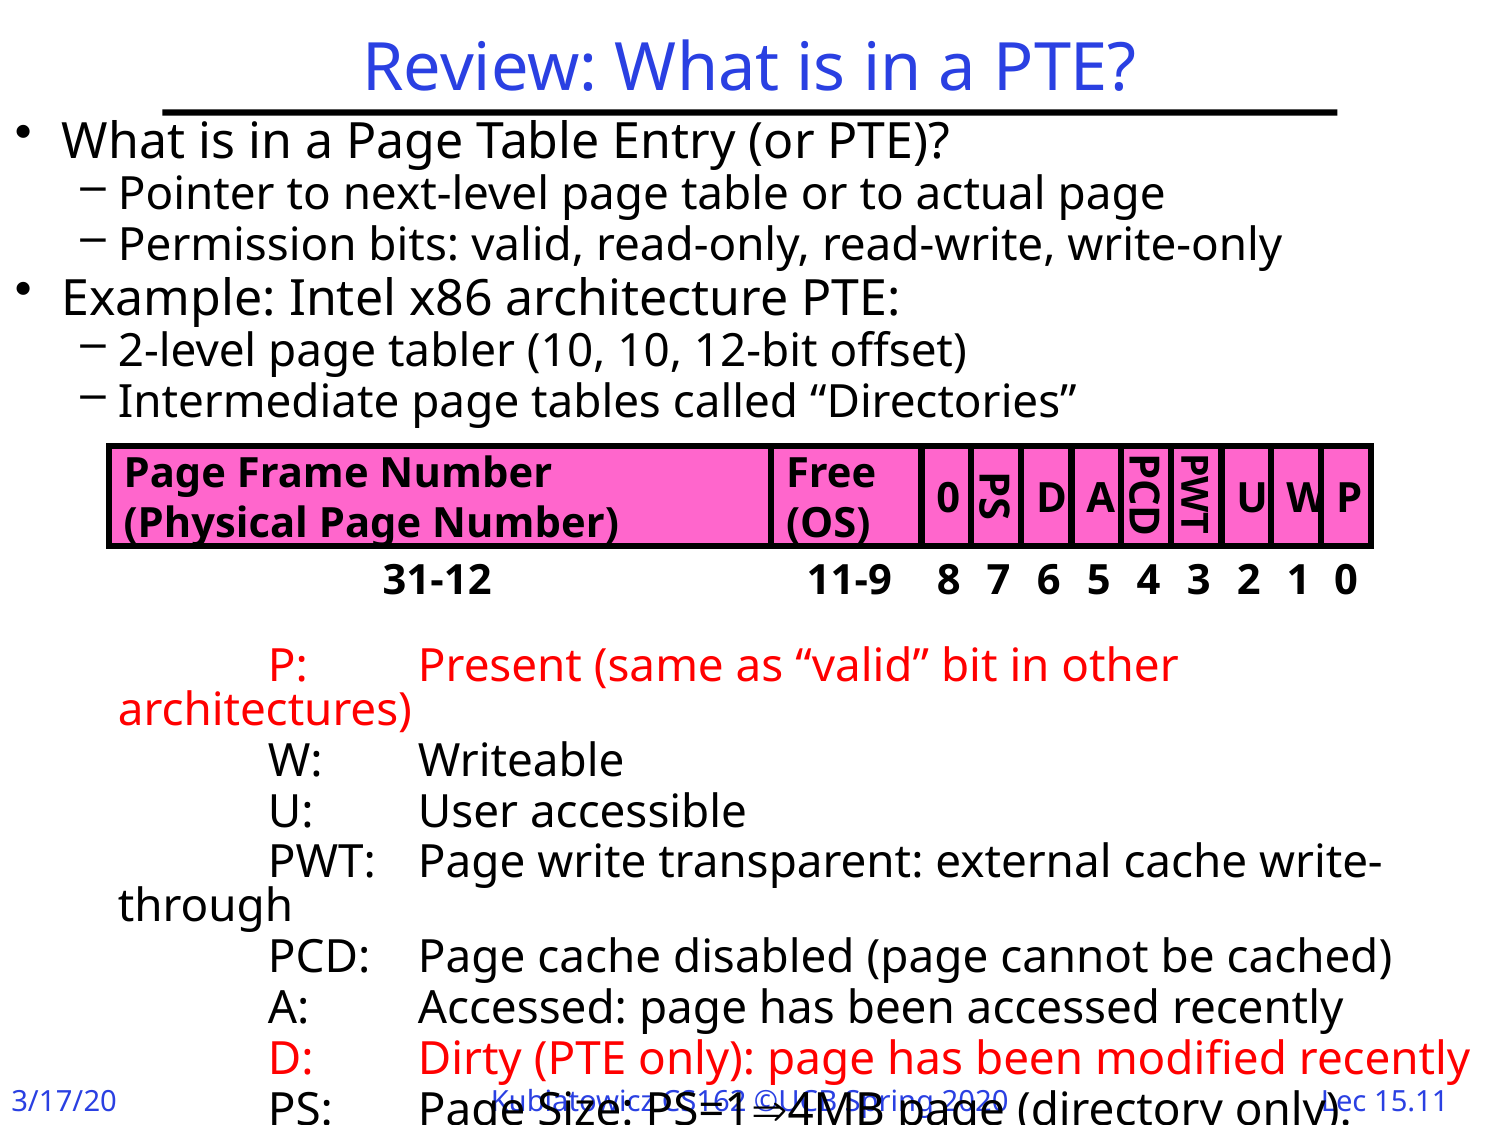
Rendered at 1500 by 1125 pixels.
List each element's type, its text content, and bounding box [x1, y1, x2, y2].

list What is in a Page Table Entry (or PTE)? Pointer to next-level page table or to actual page Permission bits: valid, read-only, read-write, write-only Example: Intel x86 architecture PTE: 2-level page tabler (10, 10, 12-bit offset) Intermediate page tables called “Directories” P: Present (same as “valid” bit in other architectures) W: Writeable U: User accessible PWT: Page write transparent: external cache write-through PCD: Page cache disabled (page cannot be cached) A: Accessed: page has been accessed recently D: Dirty (PTE only): page has been modified recently PS: Page Size: PS=14MB page (directory only). Bottom 22 bits of virtual address serve as offset [0, 112, 1500, 1088]
title Review: What is in a PTE? [162, 24, 1338, 112]
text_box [108, 445, 1375, 601]
